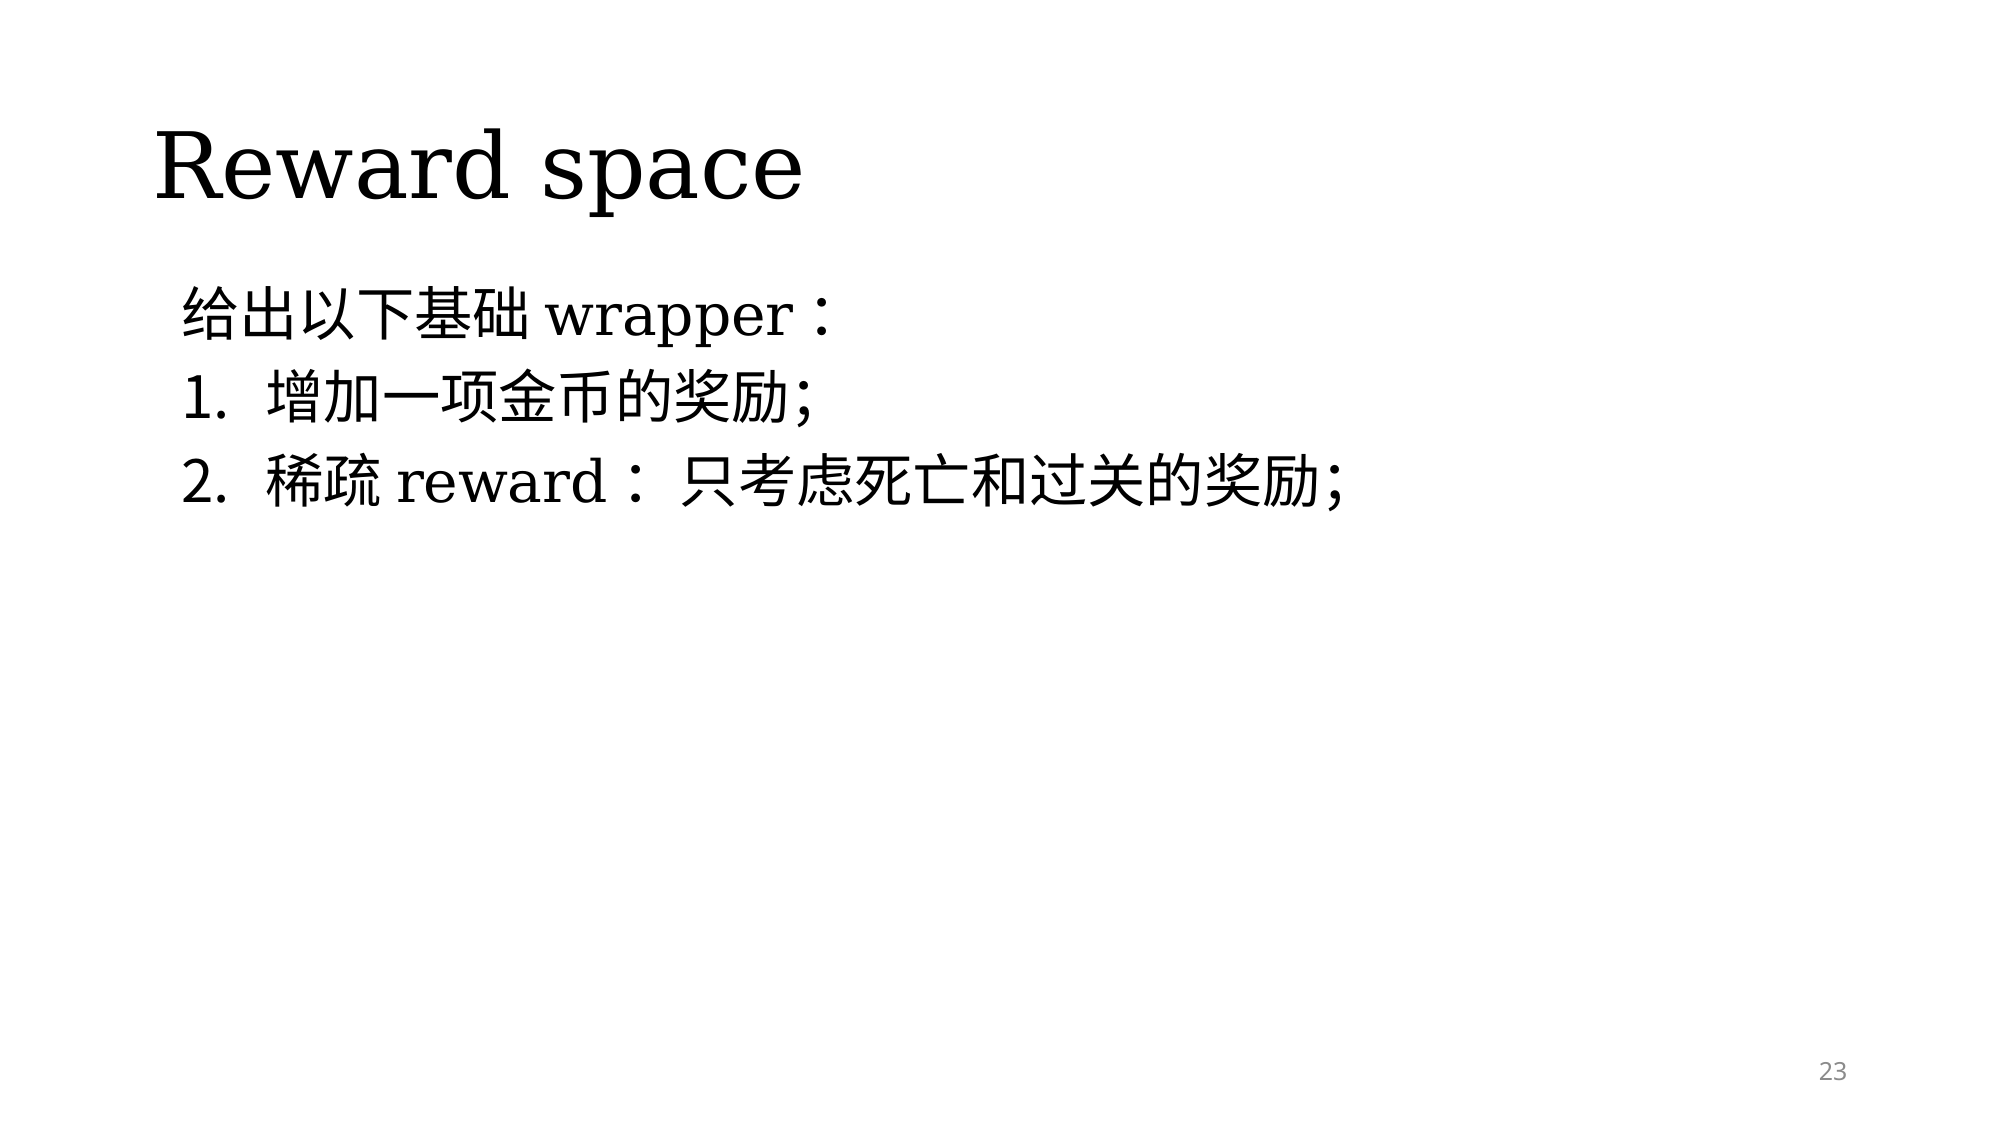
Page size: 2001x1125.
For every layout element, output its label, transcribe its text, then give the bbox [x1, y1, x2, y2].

slide_number 23 [1412, 1042, 1863, 1103]
title Reward space [137, 59, 1863, 278]
text_box 给出以下基础wrapper： 增加一项金币的奖励； 稀疏reward：只考虑死亡和过关的奖励； [166, 277, 1892, 1066]
